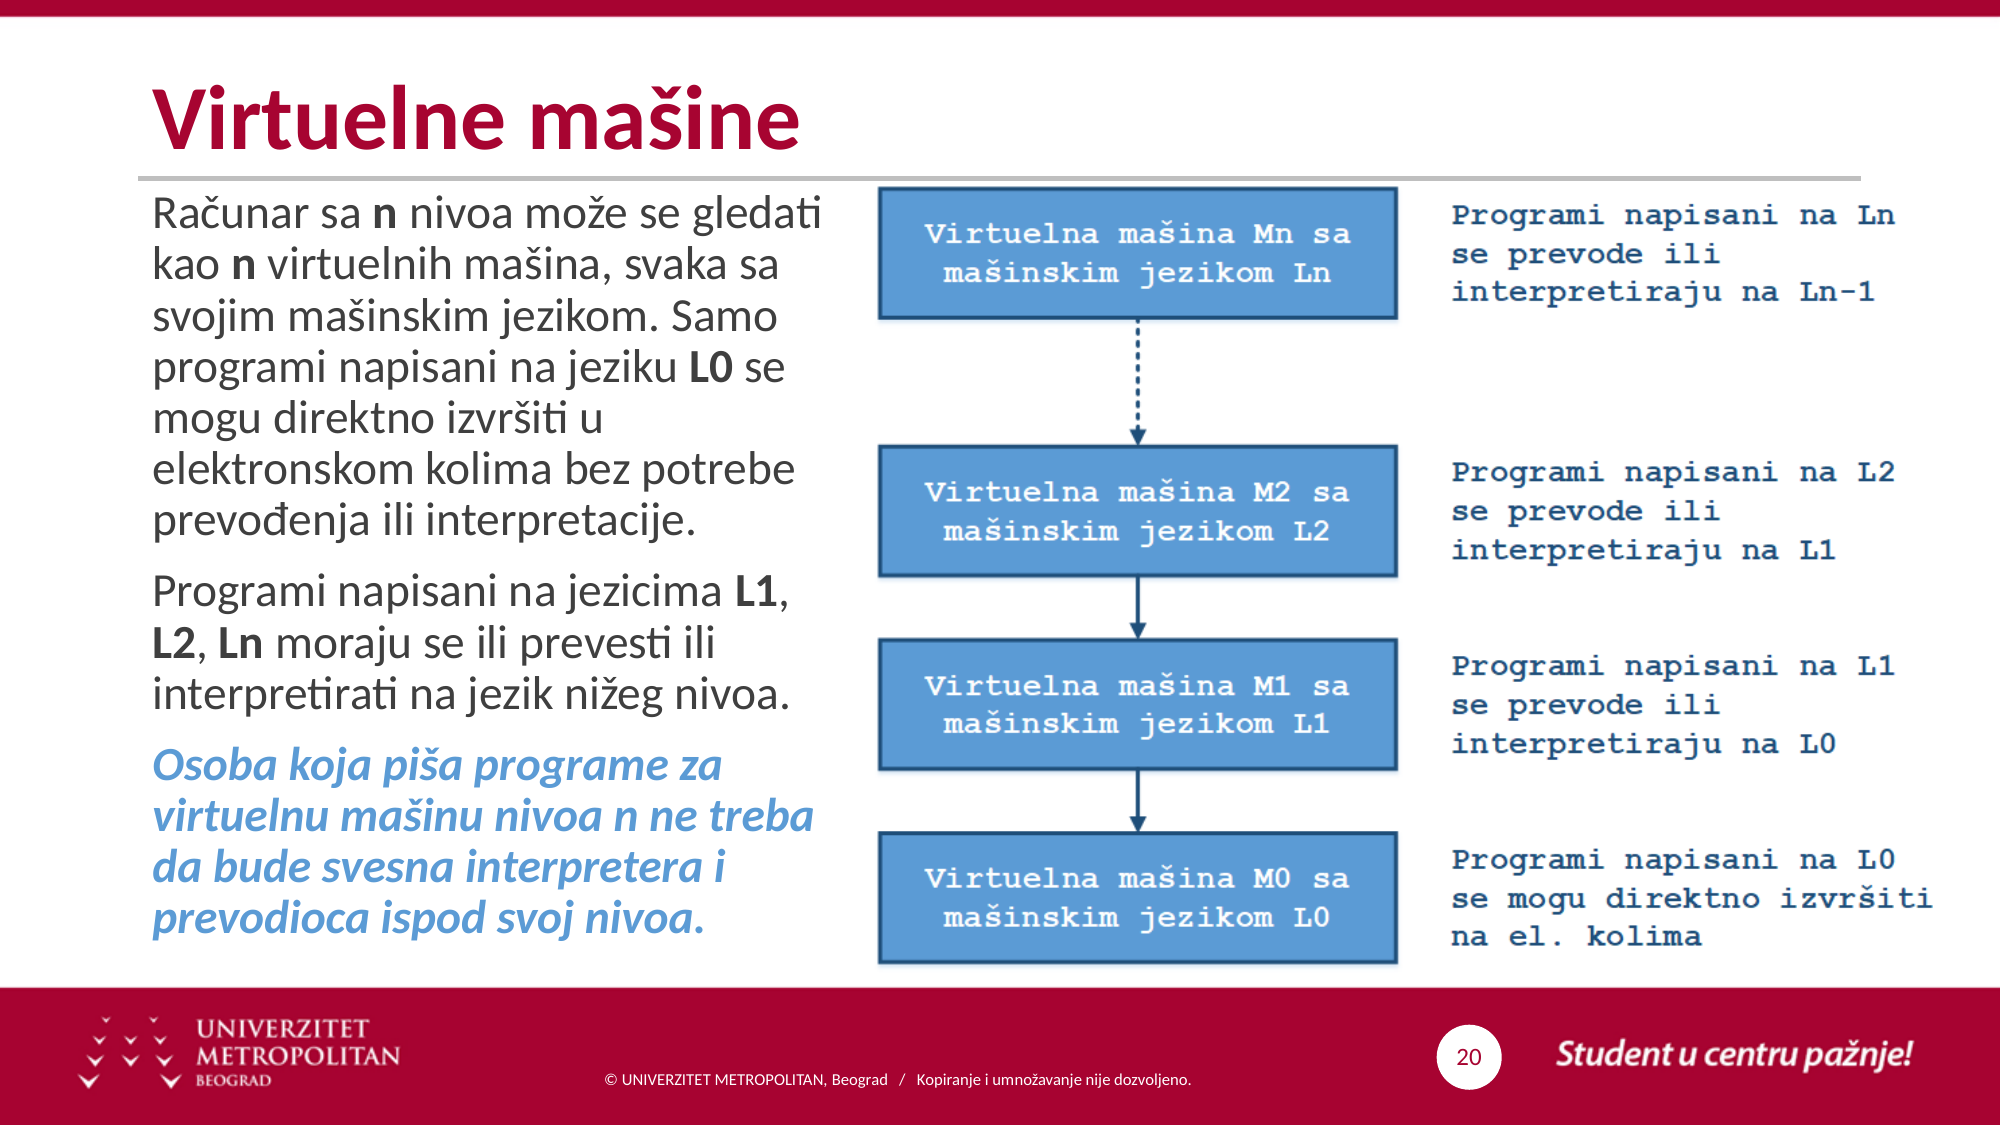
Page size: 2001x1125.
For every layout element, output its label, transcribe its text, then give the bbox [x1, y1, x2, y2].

title Virtuelne mašine [137, 63, 1863, 202]
list Računar sa n nivoa može se gledati kao n virtuelnih mašina, svaka sa svojim mašinskim jezikom. Samo programi napisani na jeziku L0 se mogu direktno izvršiti u elektronskom kolima bez potrebe prevođenja ili interpretacije. Programi napisani na jezicima L1, L2, Ln moraju se ili prevesti ili interpretirati na jezik nižeg nivoa. Osoba koja piša programe za virtuelnu mašinu nivoa n ne treba da bude svesna interpretera i prevodioca ispod svoj nivoa. [137, 202, 842, 969]
picture [0, 0, 2000, 1125]
